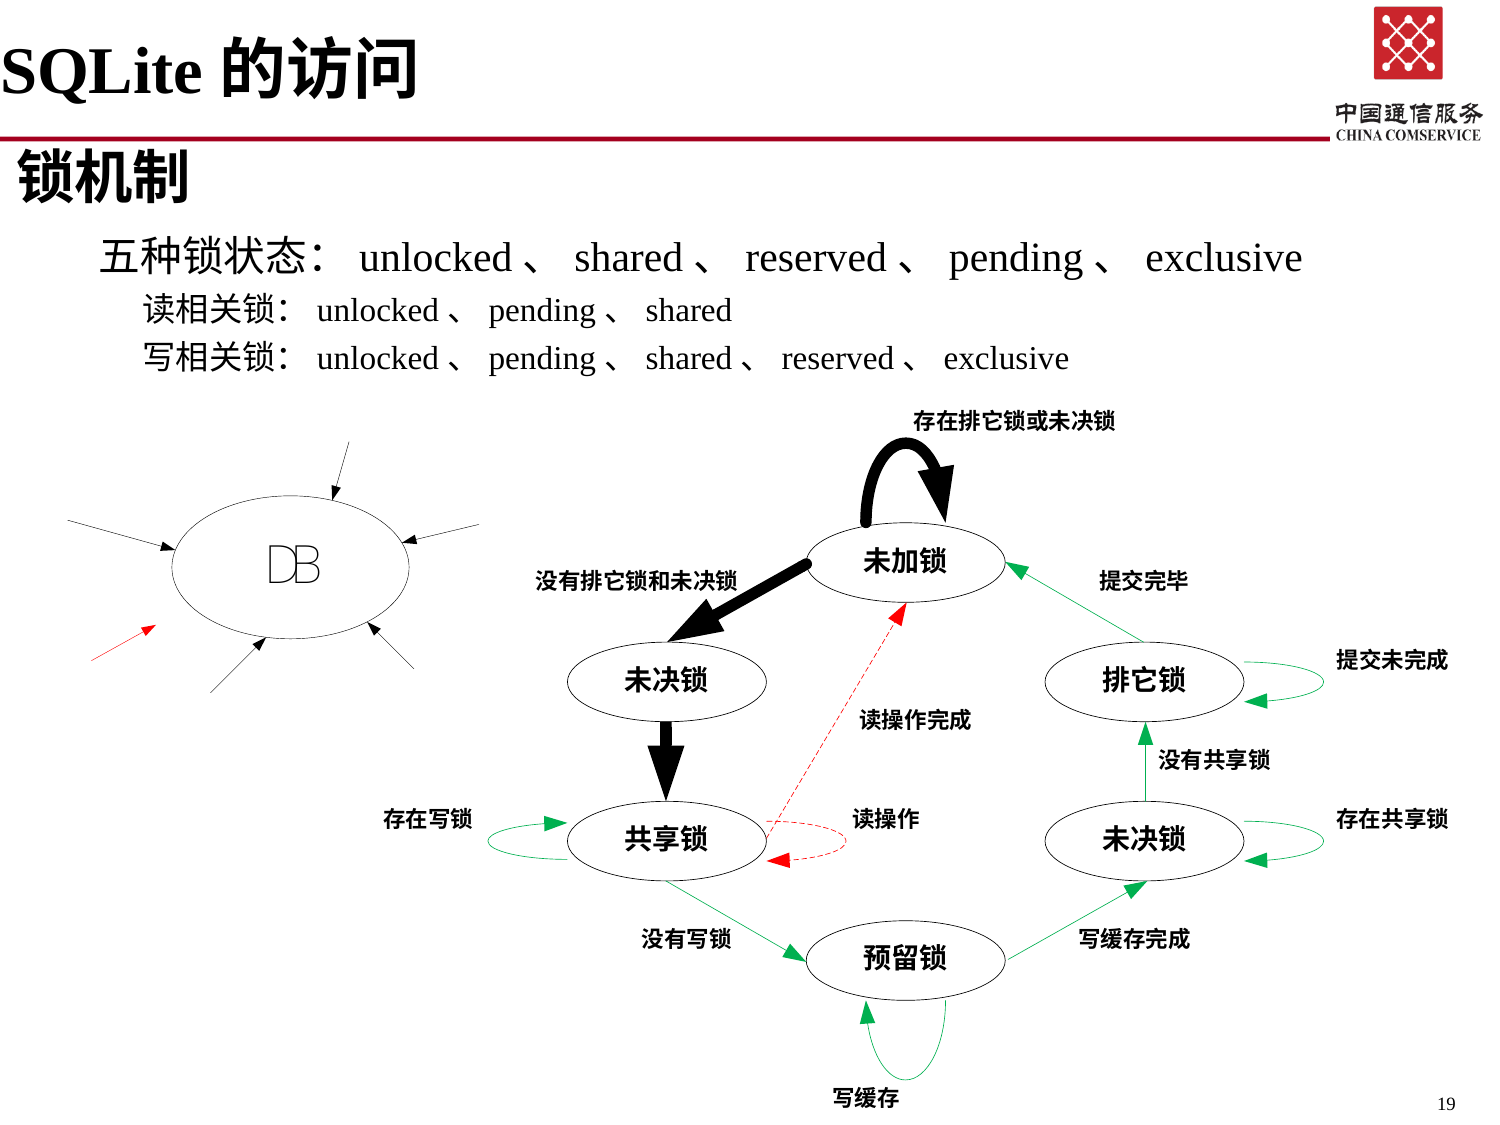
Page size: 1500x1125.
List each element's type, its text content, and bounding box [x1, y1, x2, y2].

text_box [362, 397, 1469, 1125]
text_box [58, 433, 357, 704]
text_box 锁机制 [1, 140, 206, 219]
text_box 五种锁状态：unlocked、shared、reserved、pending、exclusive 读相关锁：unlocked、pending、shared 写相关锁：unlocked、pending、shared、reserved、exclusive [0, 222, 1500, 384]
text_box SQLite的访问 [0, 0, 1500, 141]
picture [1332, 141, 1486, 145]
